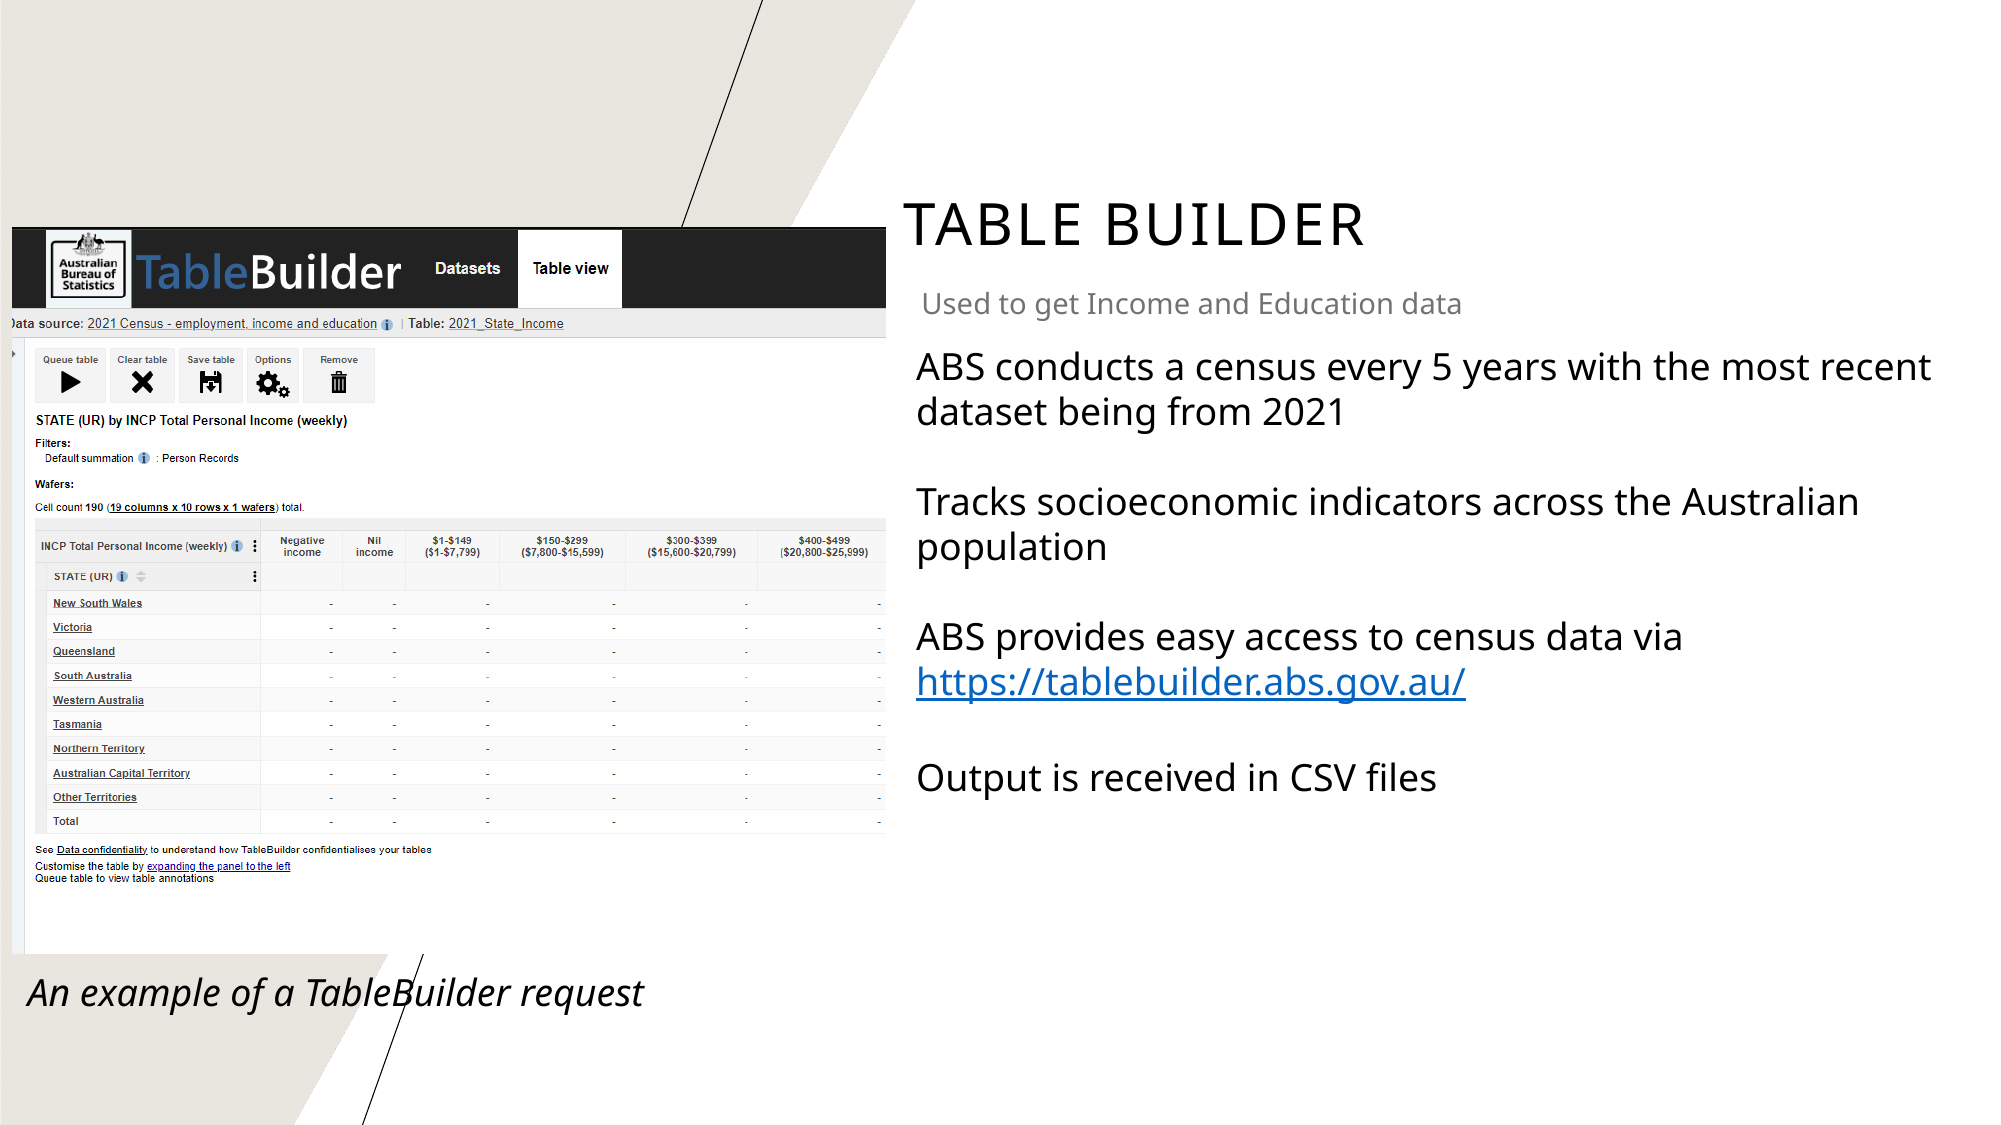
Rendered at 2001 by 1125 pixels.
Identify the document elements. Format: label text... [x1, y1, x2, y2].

title Table Builder [888, 22, 1988, 336]
text_box An example of a TableBuilder request [12, 961, 900, 1022]
text_box ABS conducts a census every 5 years with the most recent dataset being from 2021 Tracks socioeconomic indicators across the Australian population ABS provides easy access to census data via https://tablebuilder.abs.gov.au/ Output is received in CSV files [901, 335, 1988, 1122]
subtitle Used to get Income and Education data [906, 268, 2000, 329]
picture [0, 0, 916, 1125]
